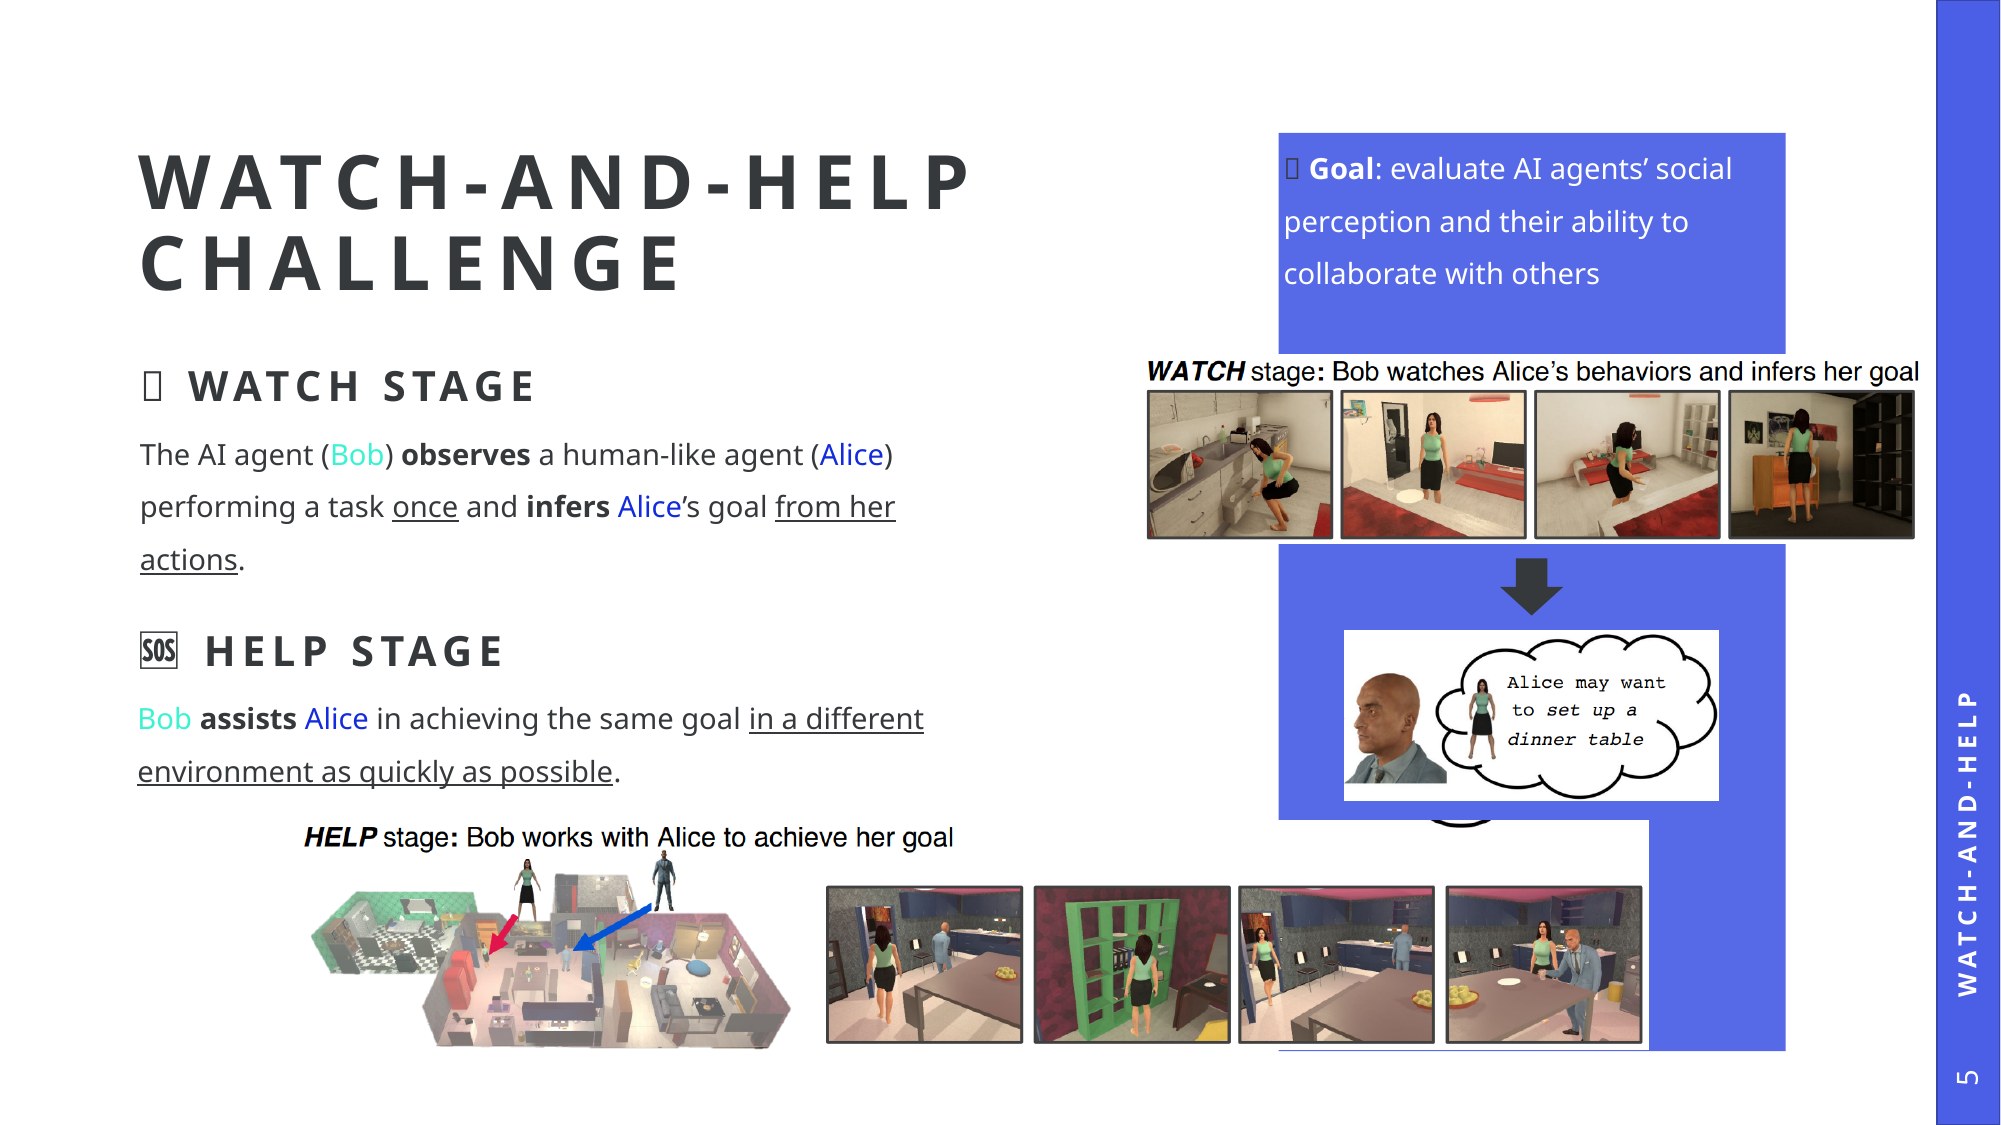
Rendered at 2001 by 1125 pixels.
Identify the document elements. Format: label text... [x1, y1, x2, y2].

picture [1141, 354, 1922, 544]
text_box 🎯 Goal: evaluate AI agents’ social perception and their ability to collaborate with others [1283, 132, 1785, 285]
footer Watch-and-Help [1937, 0, 2000, 1032]
list The AI agent (Bob) observes a human-like agent (Alice) performing a task once and infers Alice’s goal from her actions. [139, 418, 1003, 571]
slide_number 5 [1937, 1032, 2000, 1125]
list 🆘 help stage [139, 571, 1083, 675]
picture [1344, 630, 1719, 801]
list Bob assists Alice in achieving the same goal in a different environment as quickly as possible. [137, 683, 1000, 899]
title Watch-and-help challenge [139, 145, 1127, 306]
picture [299, 820, 1649, 1050]
text_box [1497, 557, 1566, 617]
list 👀 Watch stage [139, 305, 1084, 410]
